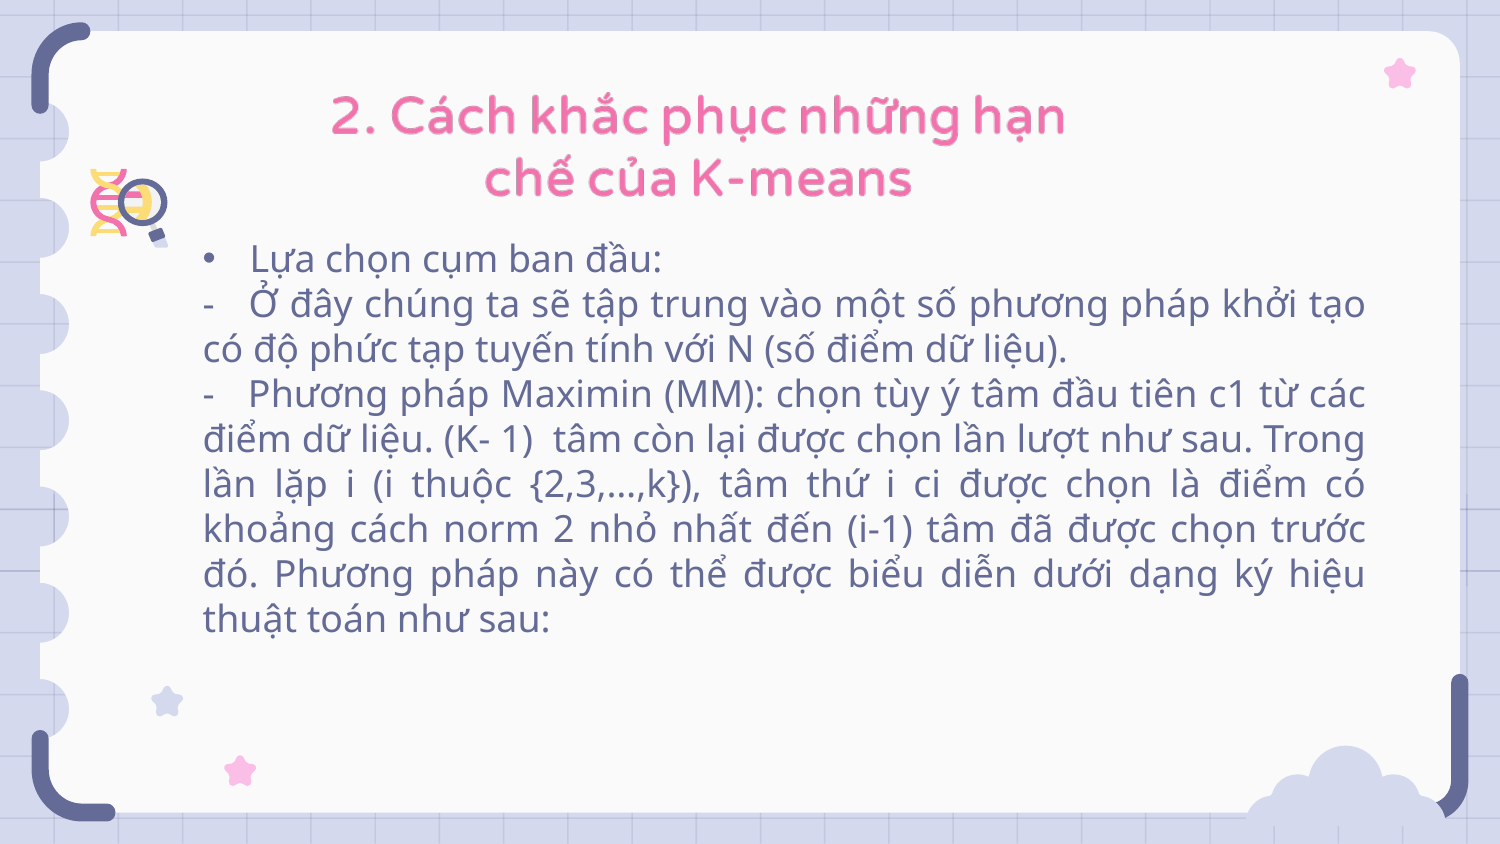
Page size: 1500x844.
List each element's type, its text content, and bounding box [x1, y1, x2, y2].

text_box [1245, 745, 1446, 826]
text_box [90, 168, 169, 248]
subtitle Lựa chọn cụm ban đầu: - Ở đây chúng ta sẽ tập trung vào một số phương pháp khởi tạo có độ phức tạp tuyến tính với N (số điểm dữ liệu). - Phương pháp Maximin (MM): chọn tùy ý tâm đầu tiên c1 từ các điểm dữ liệu. (K- 1) tâm còn lại được chọn lần lượt như sau. Trong lần lặp i (i thuộc {2,3,…,k}), tâm thứ i ci được chọn là điểm có khoảng cách norm 2 nhỏ nhất đến (i-1) tâm đã được chọn trước đó. Phương pháp này có thể được biểu diễn dưới dạng ký hiệu thuật toán như sau: [187, 220, 1383, 663]
picture [297, 48, 1099, 242]
text_box [224, 755, 256, 786]
text_box [151, 685, 183, 717]
